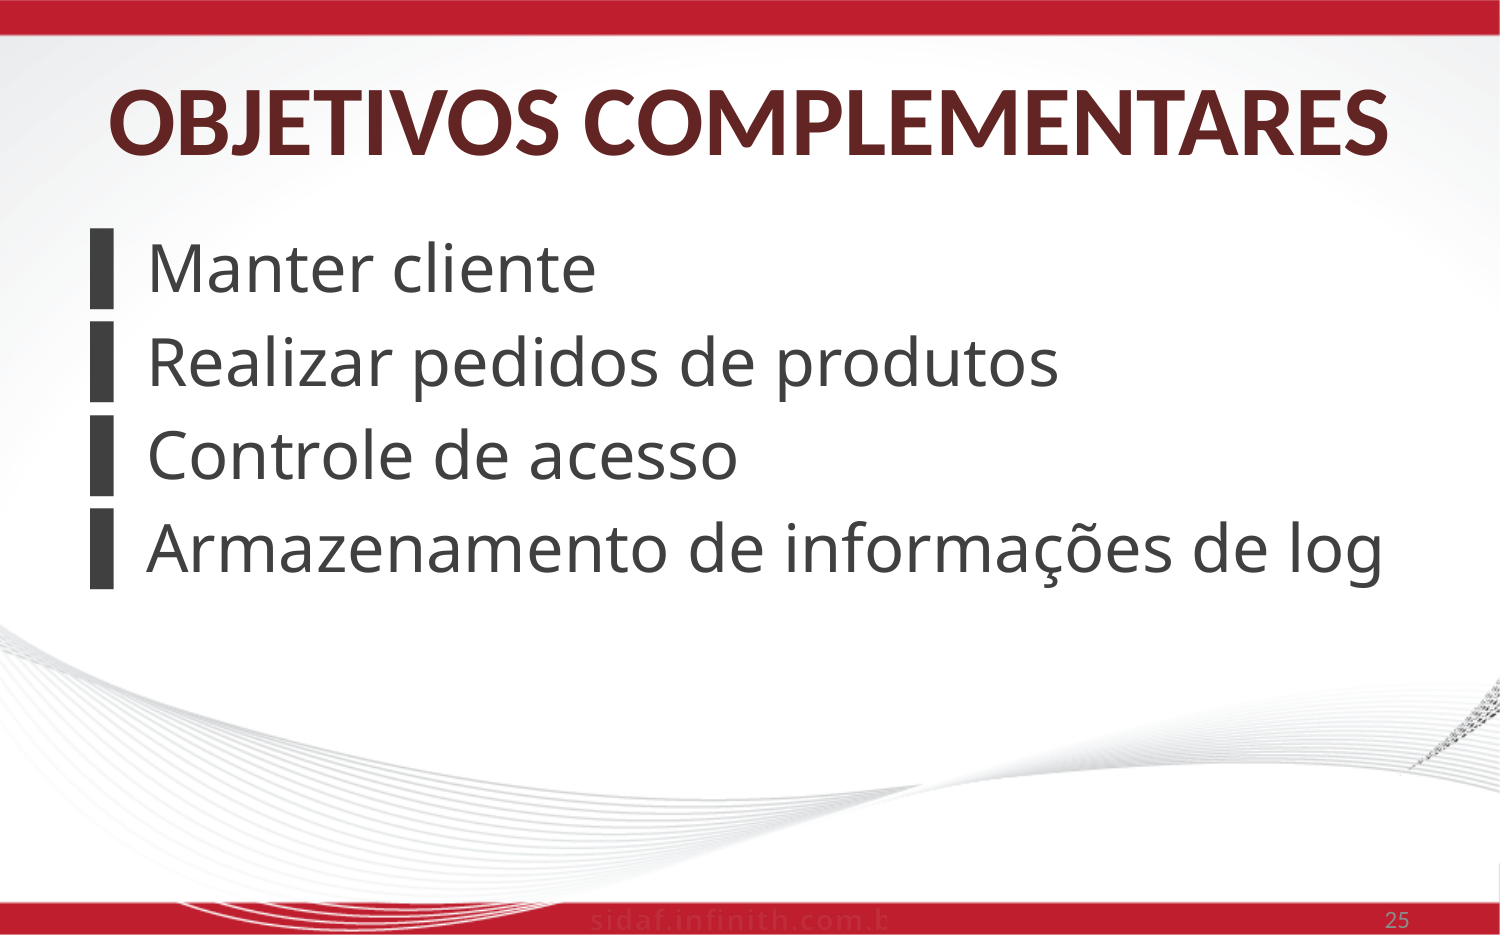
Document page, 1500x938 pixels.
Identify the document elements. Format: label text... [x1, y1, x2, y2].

slide_number 25 [1074, 905, 1425, 933]
title Objetivos complementares [75, 37, 1425, 194]
picture [0, 0, 1500, 938]
list Manter cliente Realizar pedidos de produtos Controle de acesso Armazenamento de informações de log [75, 218, 1425, 838]
